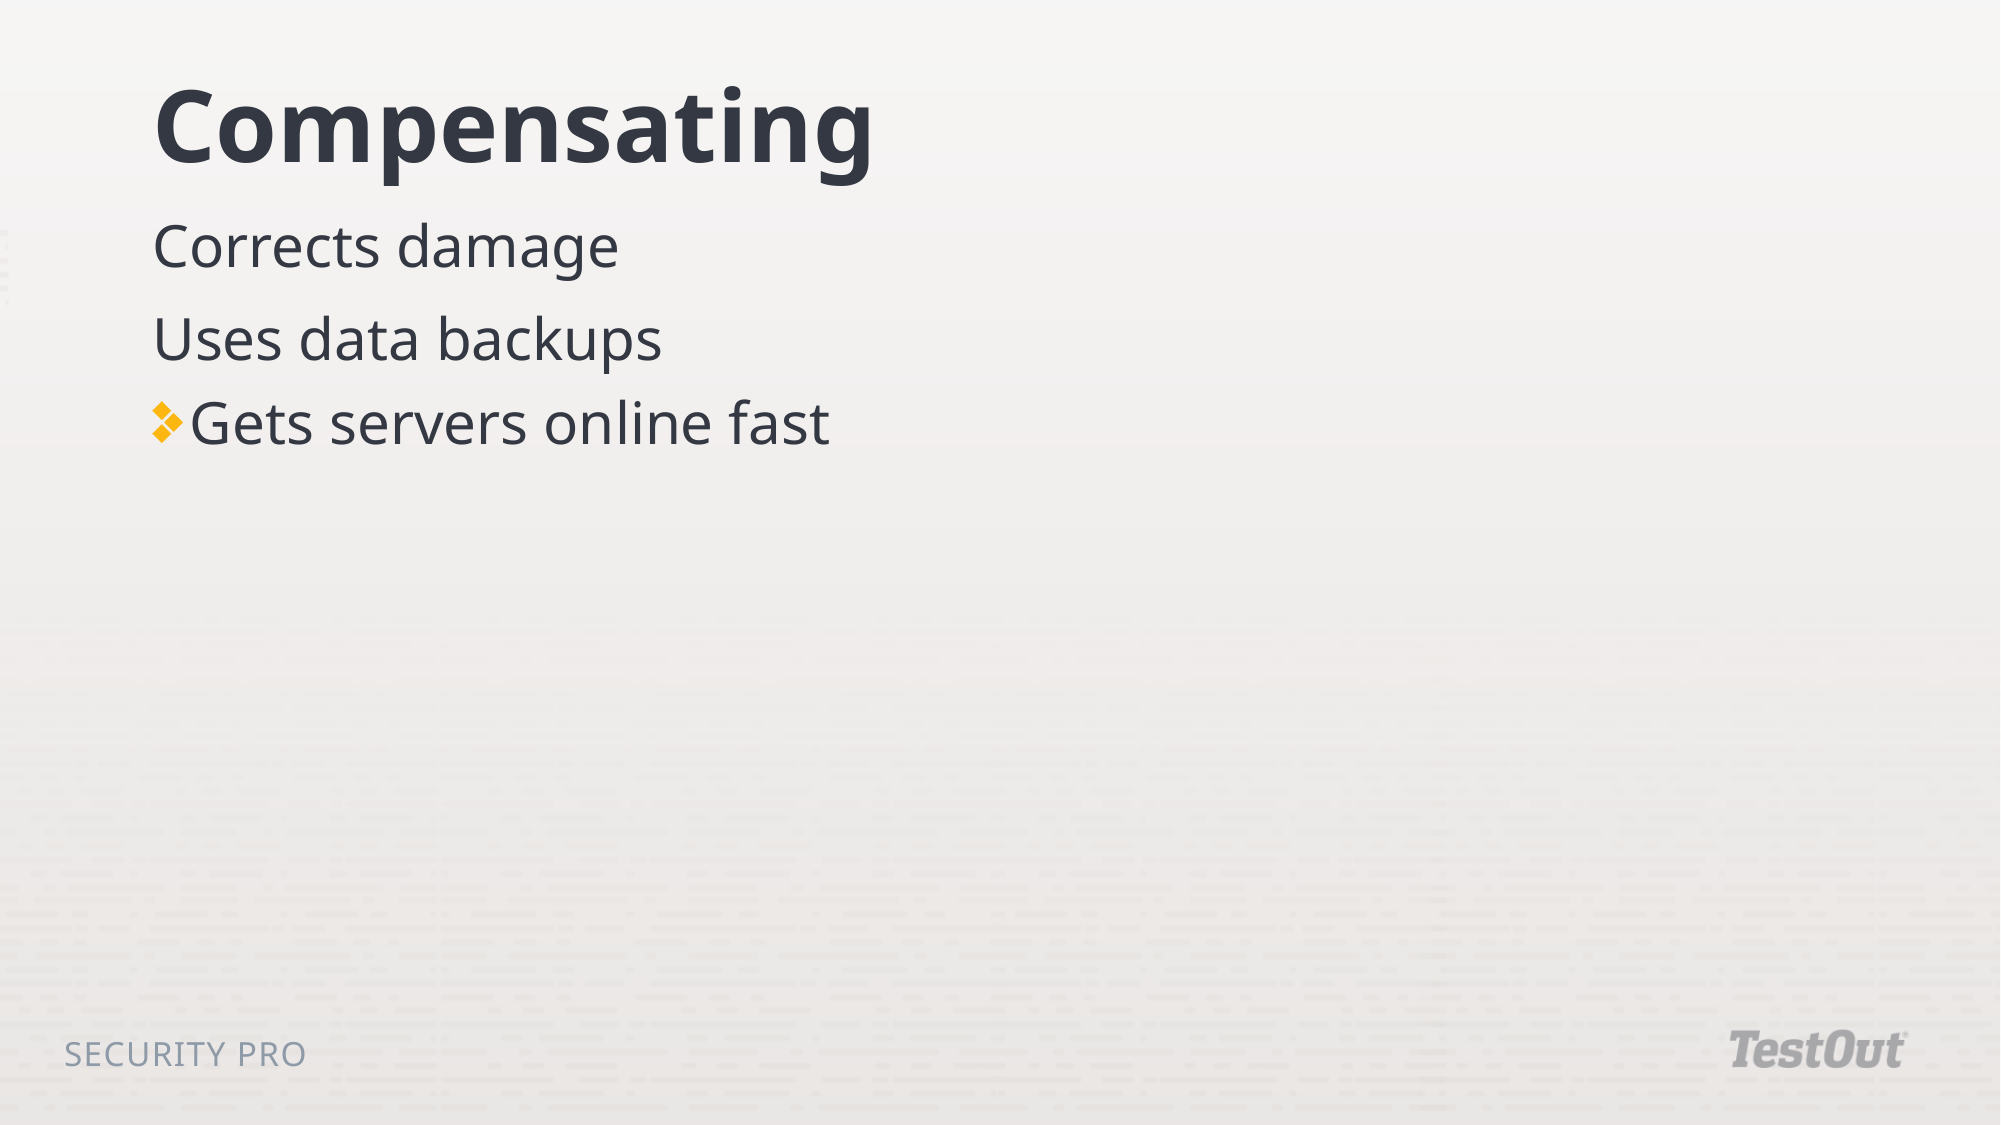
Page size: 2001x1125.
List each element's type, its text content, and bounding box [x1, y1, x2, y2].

list Corrects damage Uses data backups Gets servers online fast [137, 210, 1863, 1000]
picture [0, 0, 2001, 1125]
title Compensating [137, 49, 1863, 210]
list Security Pro [64, 1032, 666, 1079]
